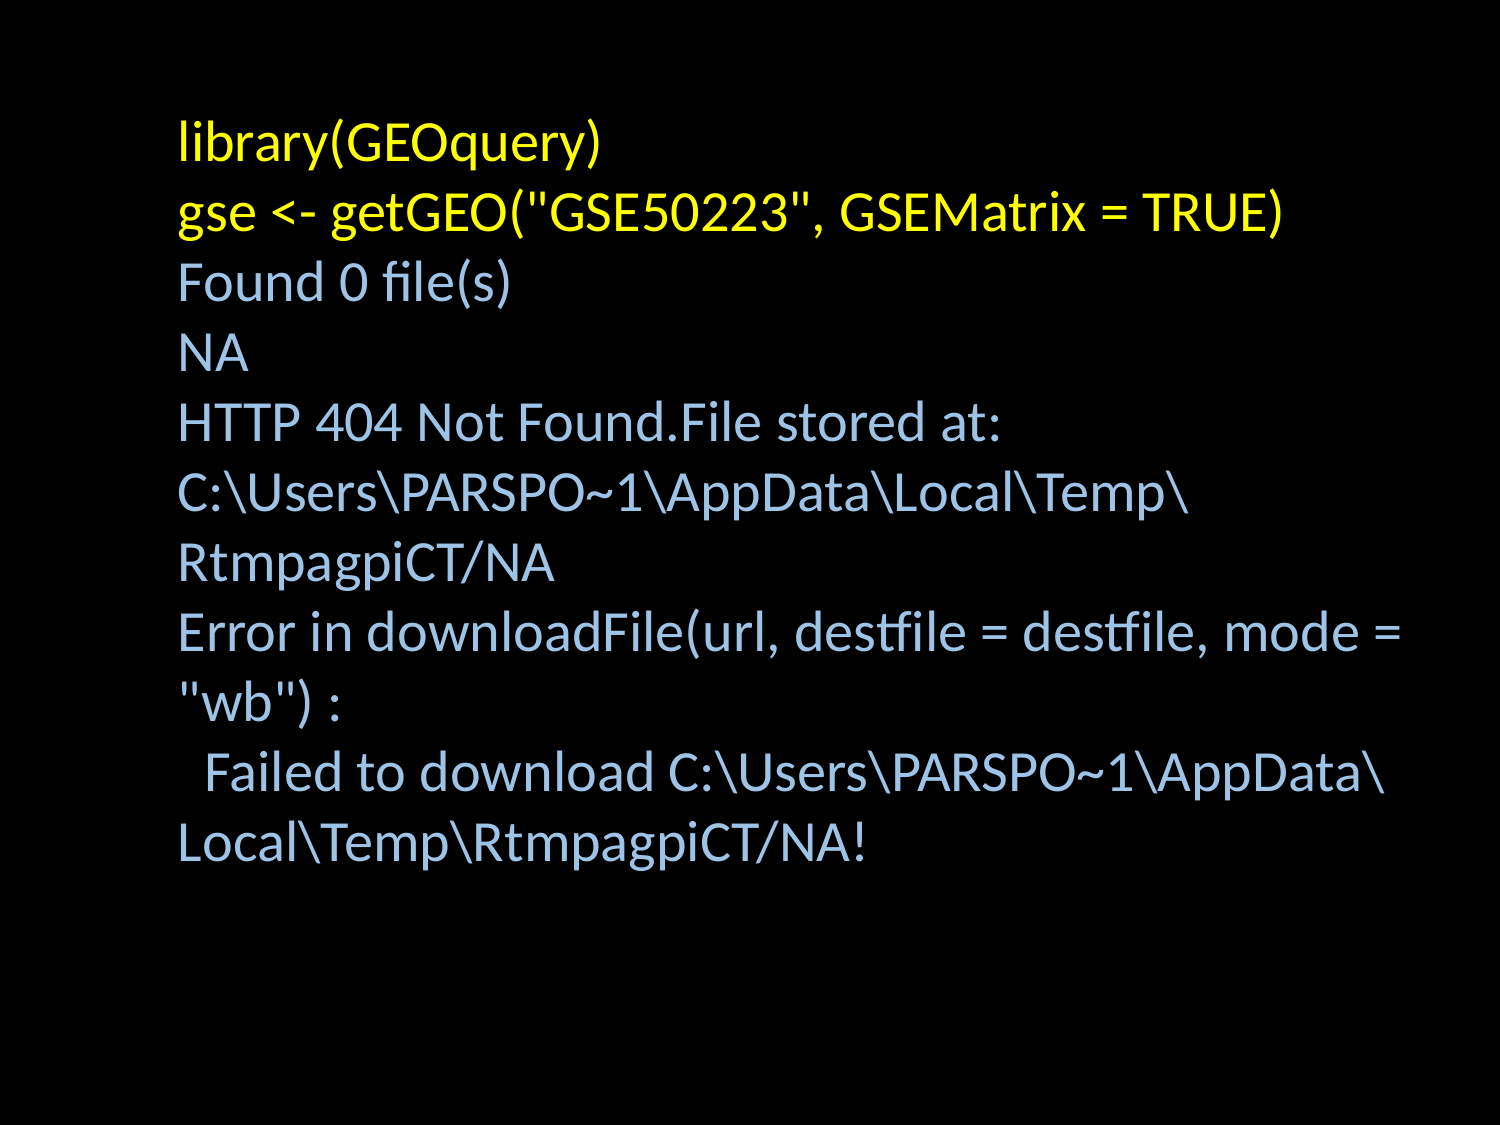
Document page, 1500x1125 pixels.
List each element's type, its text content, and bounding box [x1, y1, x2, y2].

text_box library(GEOquery) gse <- getGEO("GSE50223", GSEMatrix = TRUE) Found 0 file(s) NA HTTP 404 Not Found.File stored at: C:\Users\PARSPO~1\AppData\Local\Temp\RtmpagpiCT/NA Error in downloadFile(url, destfile = destfile, mode = "wb") : Failed to download C:\Users\PARSPO~1\AppData\Local\Temp\RtmpagpiCT/NA! [163, 95, 1420, 880]
